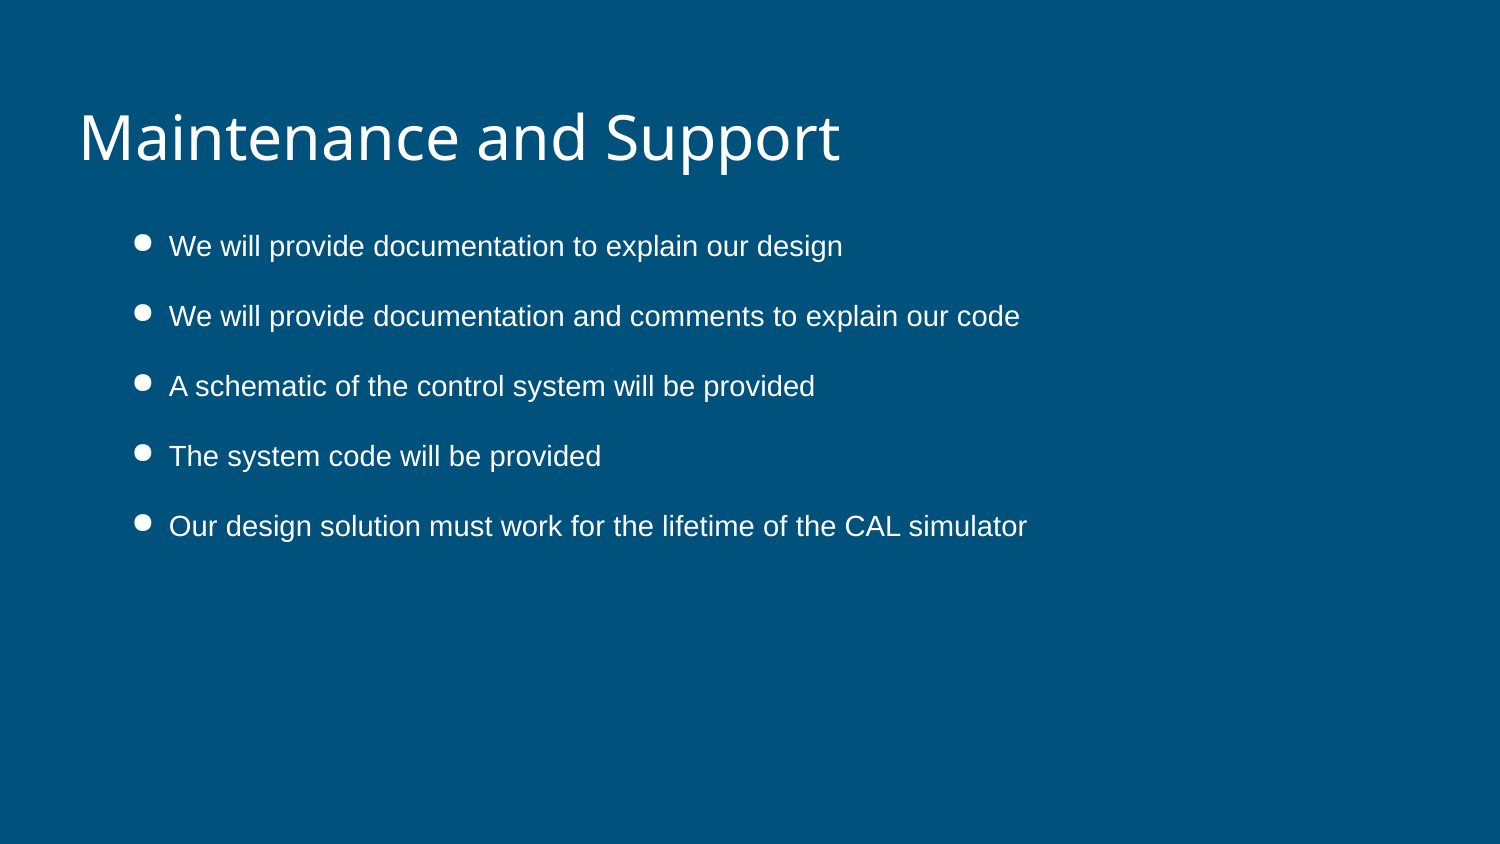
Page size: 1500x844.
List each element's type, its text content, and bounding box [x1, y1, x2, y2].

text_box We will provide documentation to explain our design We will provide documentation and comments to explain our code A schematic of the control system will be provided The system code will be provided Our design solution must work for the lifetime of the CAL simulator [78, 212, 1452, 745]
title Maintenance and Support [63, 75, 1437, 188]
